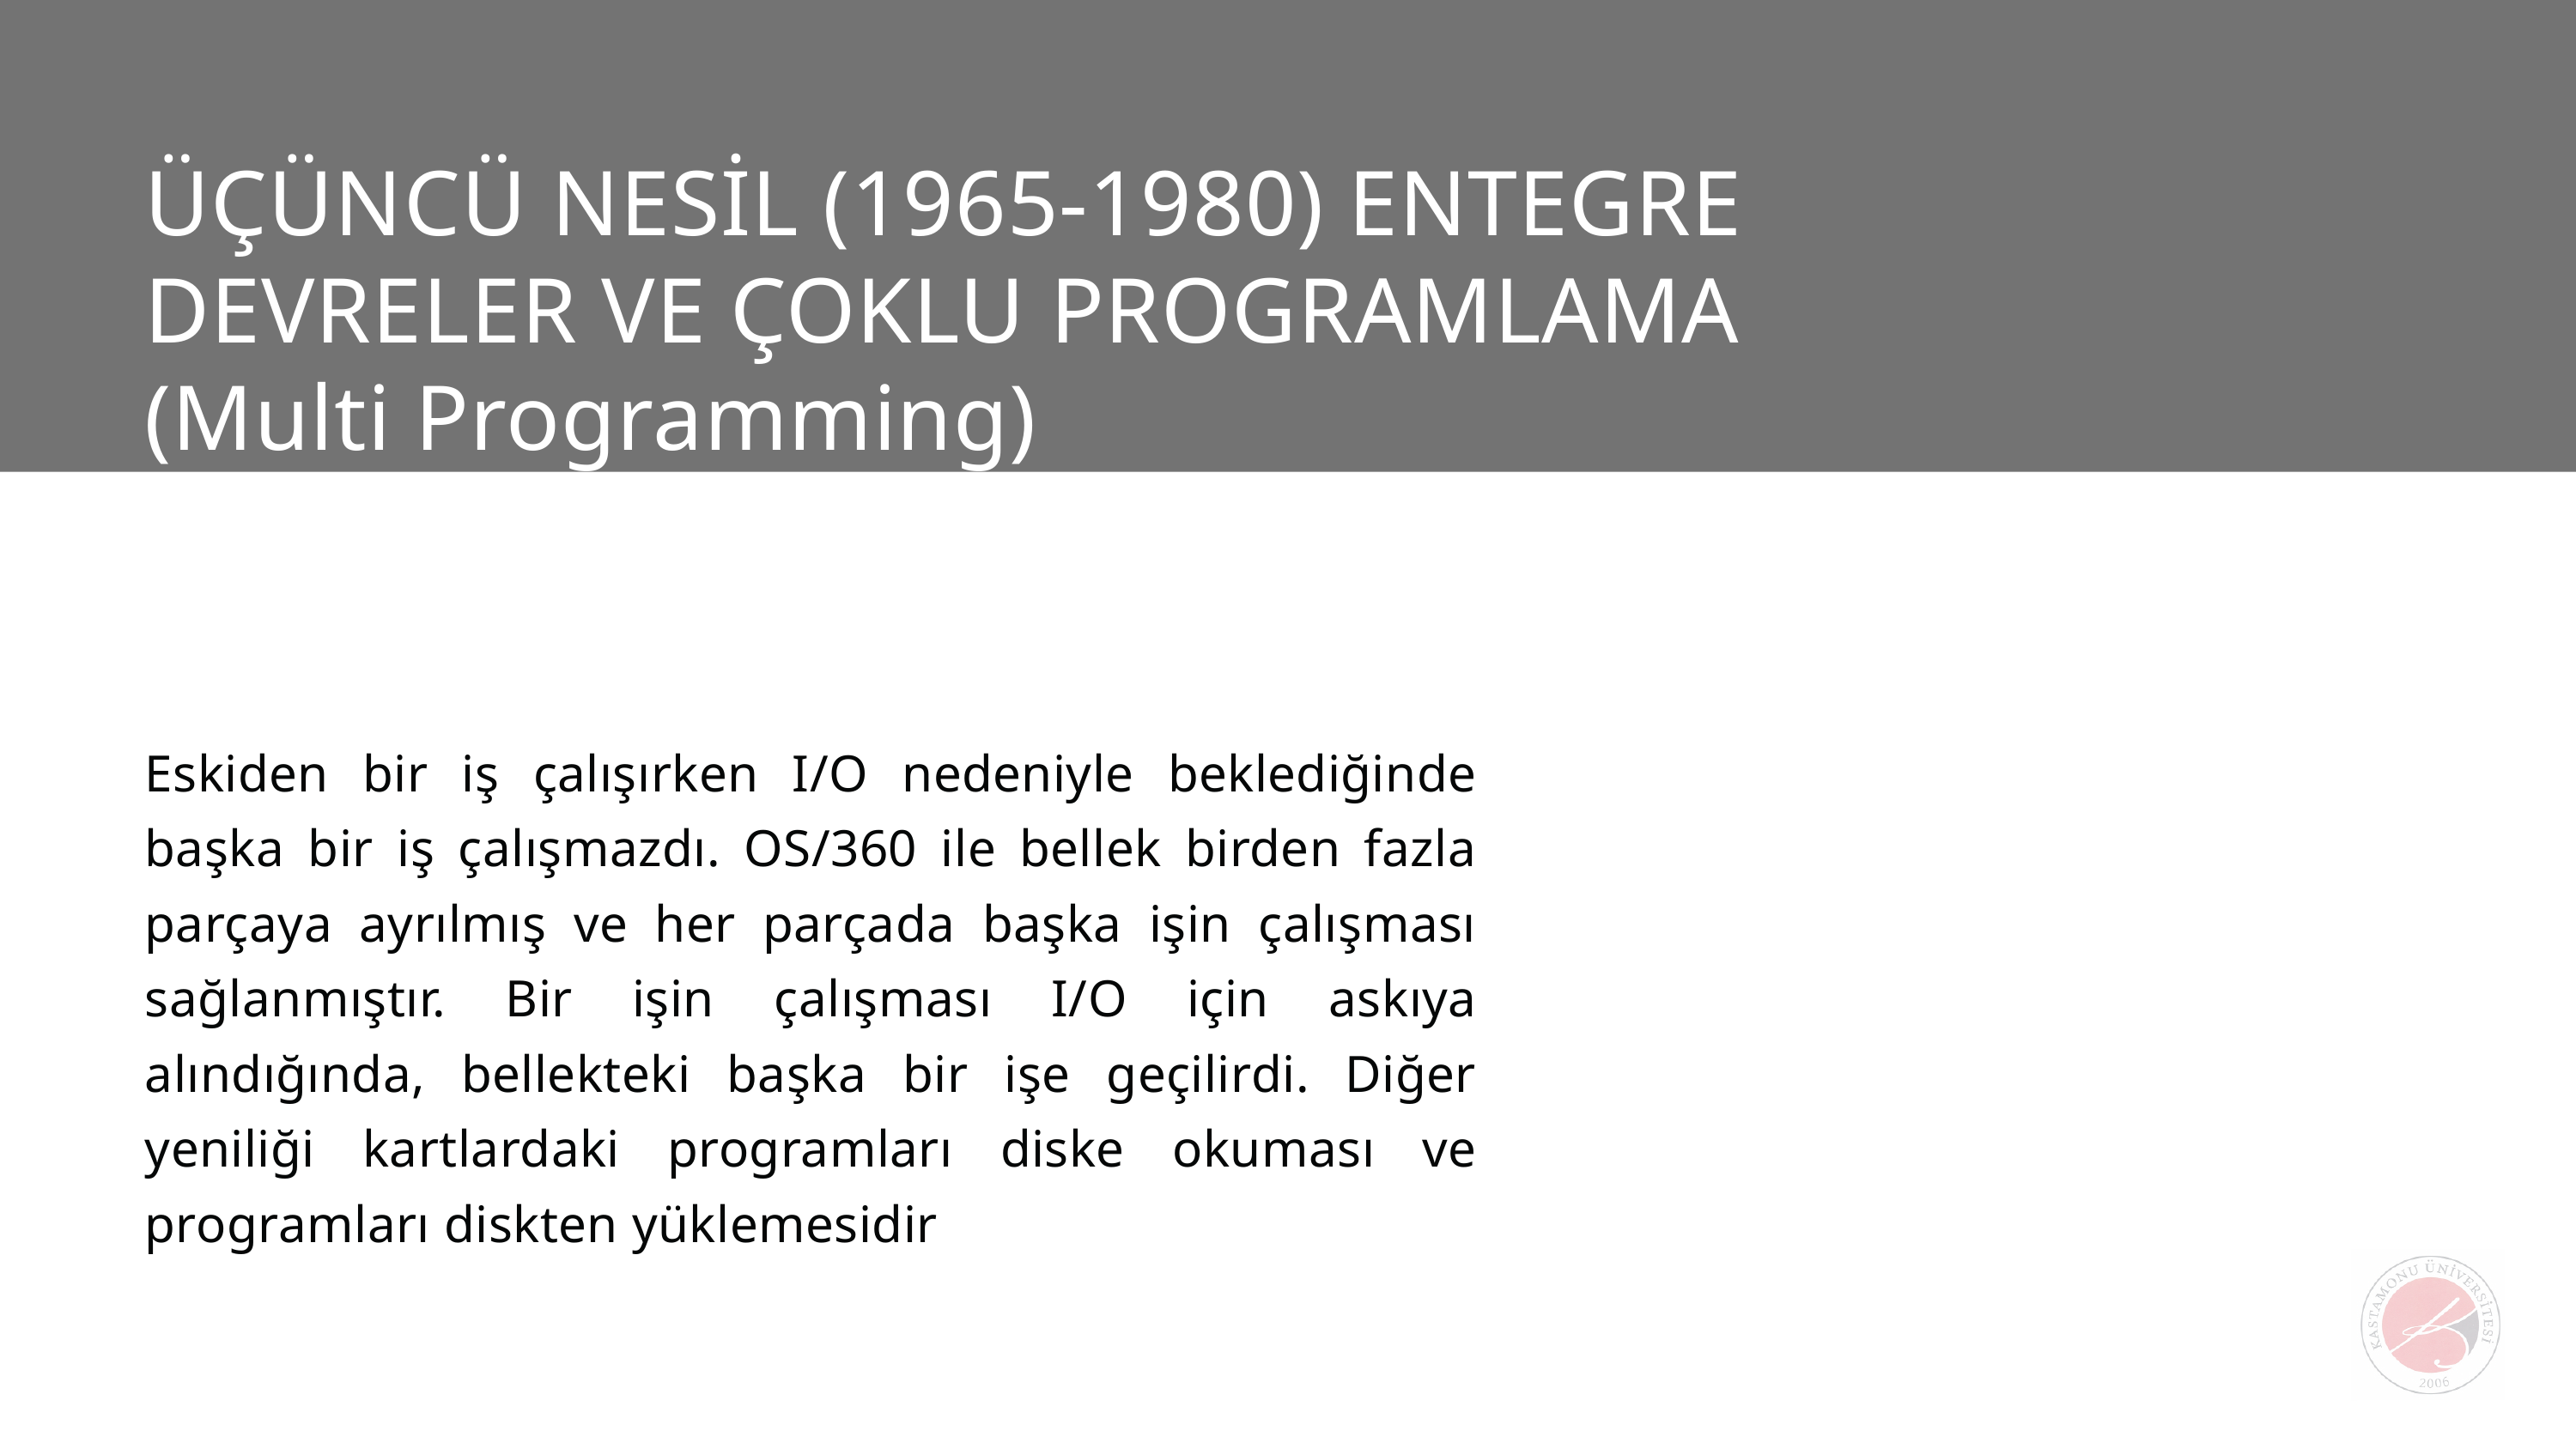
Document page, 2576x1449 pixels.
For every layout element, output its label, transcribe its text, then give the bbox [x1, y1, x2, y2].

text_box [0, 0, 2576, 472]
text_box ÜÇÜNCÜ NESİL (1965-1980) ENTEGRE DEVRELER VE ÇOKLU PROGRAMLAMA (Multi Programming) [144, 146, 1876, 469]
text_box Eskiden bir iş çalışırken I/O nedeniyle beklediğinde başka bir iş çalışmazdı. OS/360 ile bellek birden fazla parçaya ayrılmış ve her parçada başka işin çalışması sağlanmıştır. Bir işin çalışması I/O için askıya alındığında, bellekteki başka bir işe geçilirdi. Diğer yeniliği kartlardaki programları diske okuması ve programları diskten yüklemesidir [144, 726, 1479, 1252]
picture [2350, 1249, 2512, 1405]
